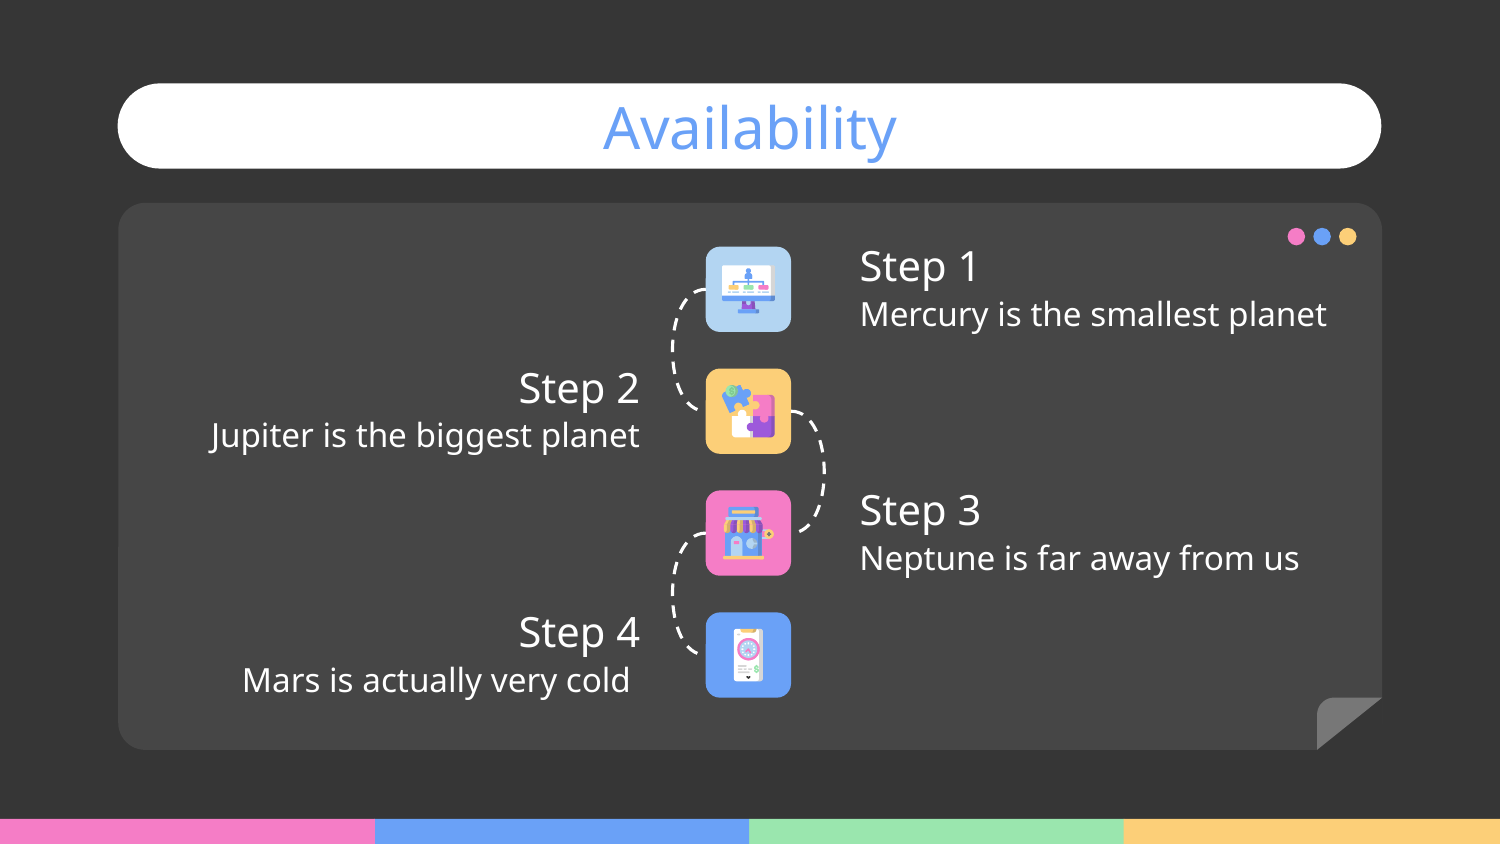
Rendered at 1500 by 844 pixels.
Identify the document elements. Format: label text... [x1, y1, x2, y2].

text_box Step 1 [844, 235, 1171, 296]
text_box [721, 384, 775, 438]
text_box Step 4 [329, 600, 656, 661]
text_box [705, 490, 792, 576]
text_box Mars is actually very cold [163, 649, 656, 710]
title Availability [118, 88, 1382, 164]
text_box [721, 265, 776, 314]
text_box [705, 612, 792, 698]
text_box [722, 506, 774, 560]
text_box Jupiter is the biggest planet [149, 404, 656, 465]
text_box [733, 628, 764, 682]
text_box [705, 246, 792, 332]
text_box Step 2 [329, 356, 656, 417]
text_box [705, 368, 792, 454]
text_box Mercury is the smallest planet [844, 283, 1351, 344]
text_box Neptune is far away from us [844, 527, 1337, 588]
text_box Step 3 [844, 479, 1171, 540]
